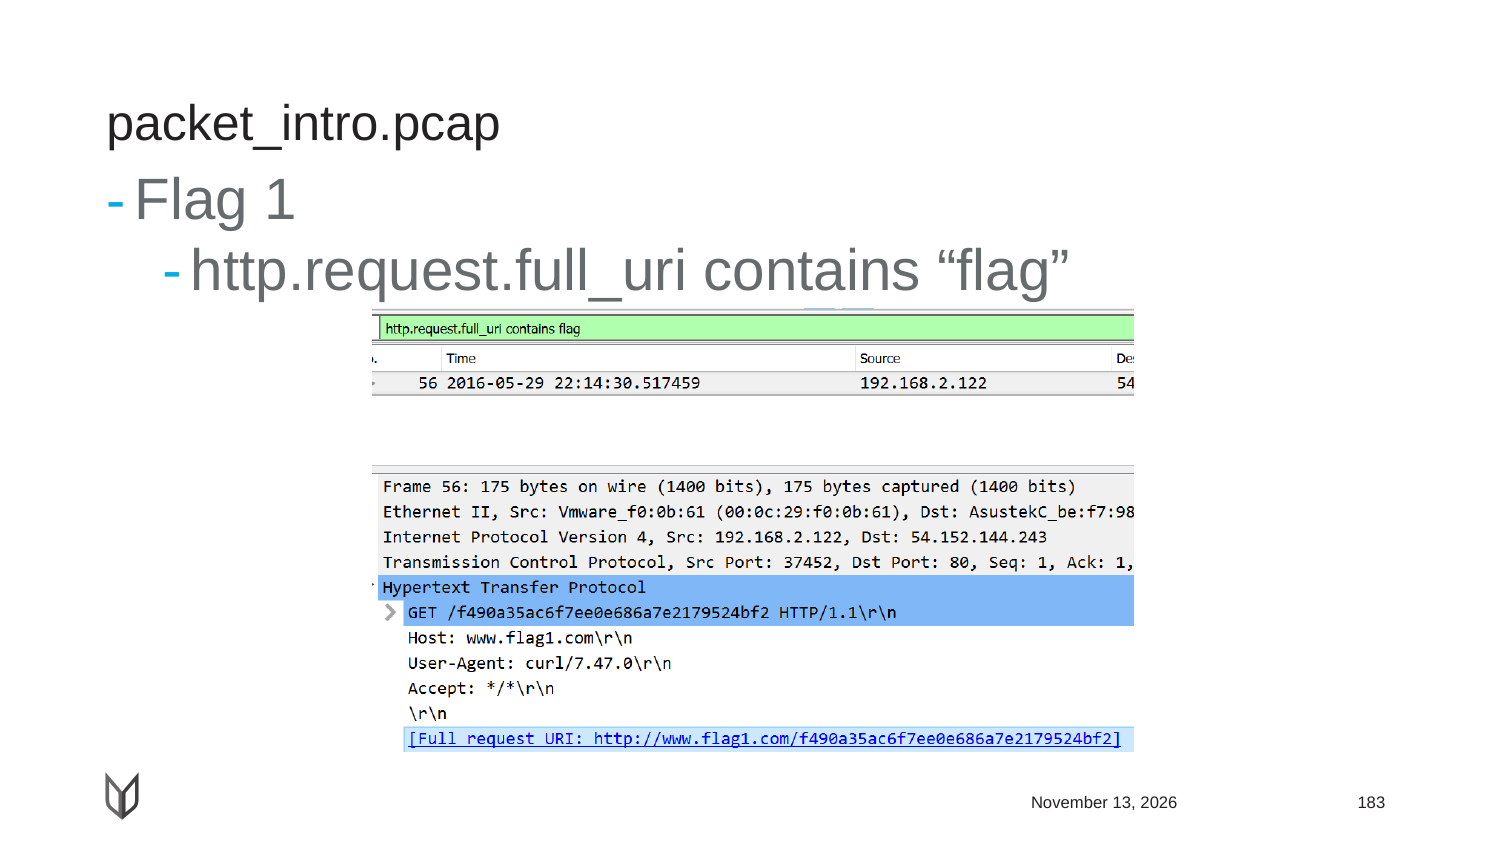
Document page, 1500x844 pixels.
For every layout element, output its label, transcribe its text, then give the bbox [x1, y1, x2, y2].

title packet_intro.pcap [106, 96, 1400, 169]
slide_number 183 [1324, 784, 1400, 815]
list Flag 1 http.request.full_uri contains “flag” [106, 169, 1400, 691]
picture [372, 308, 1134, 755]
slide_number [1016, 784, 1324, 815]
picture [105, 772, 139, 820]
